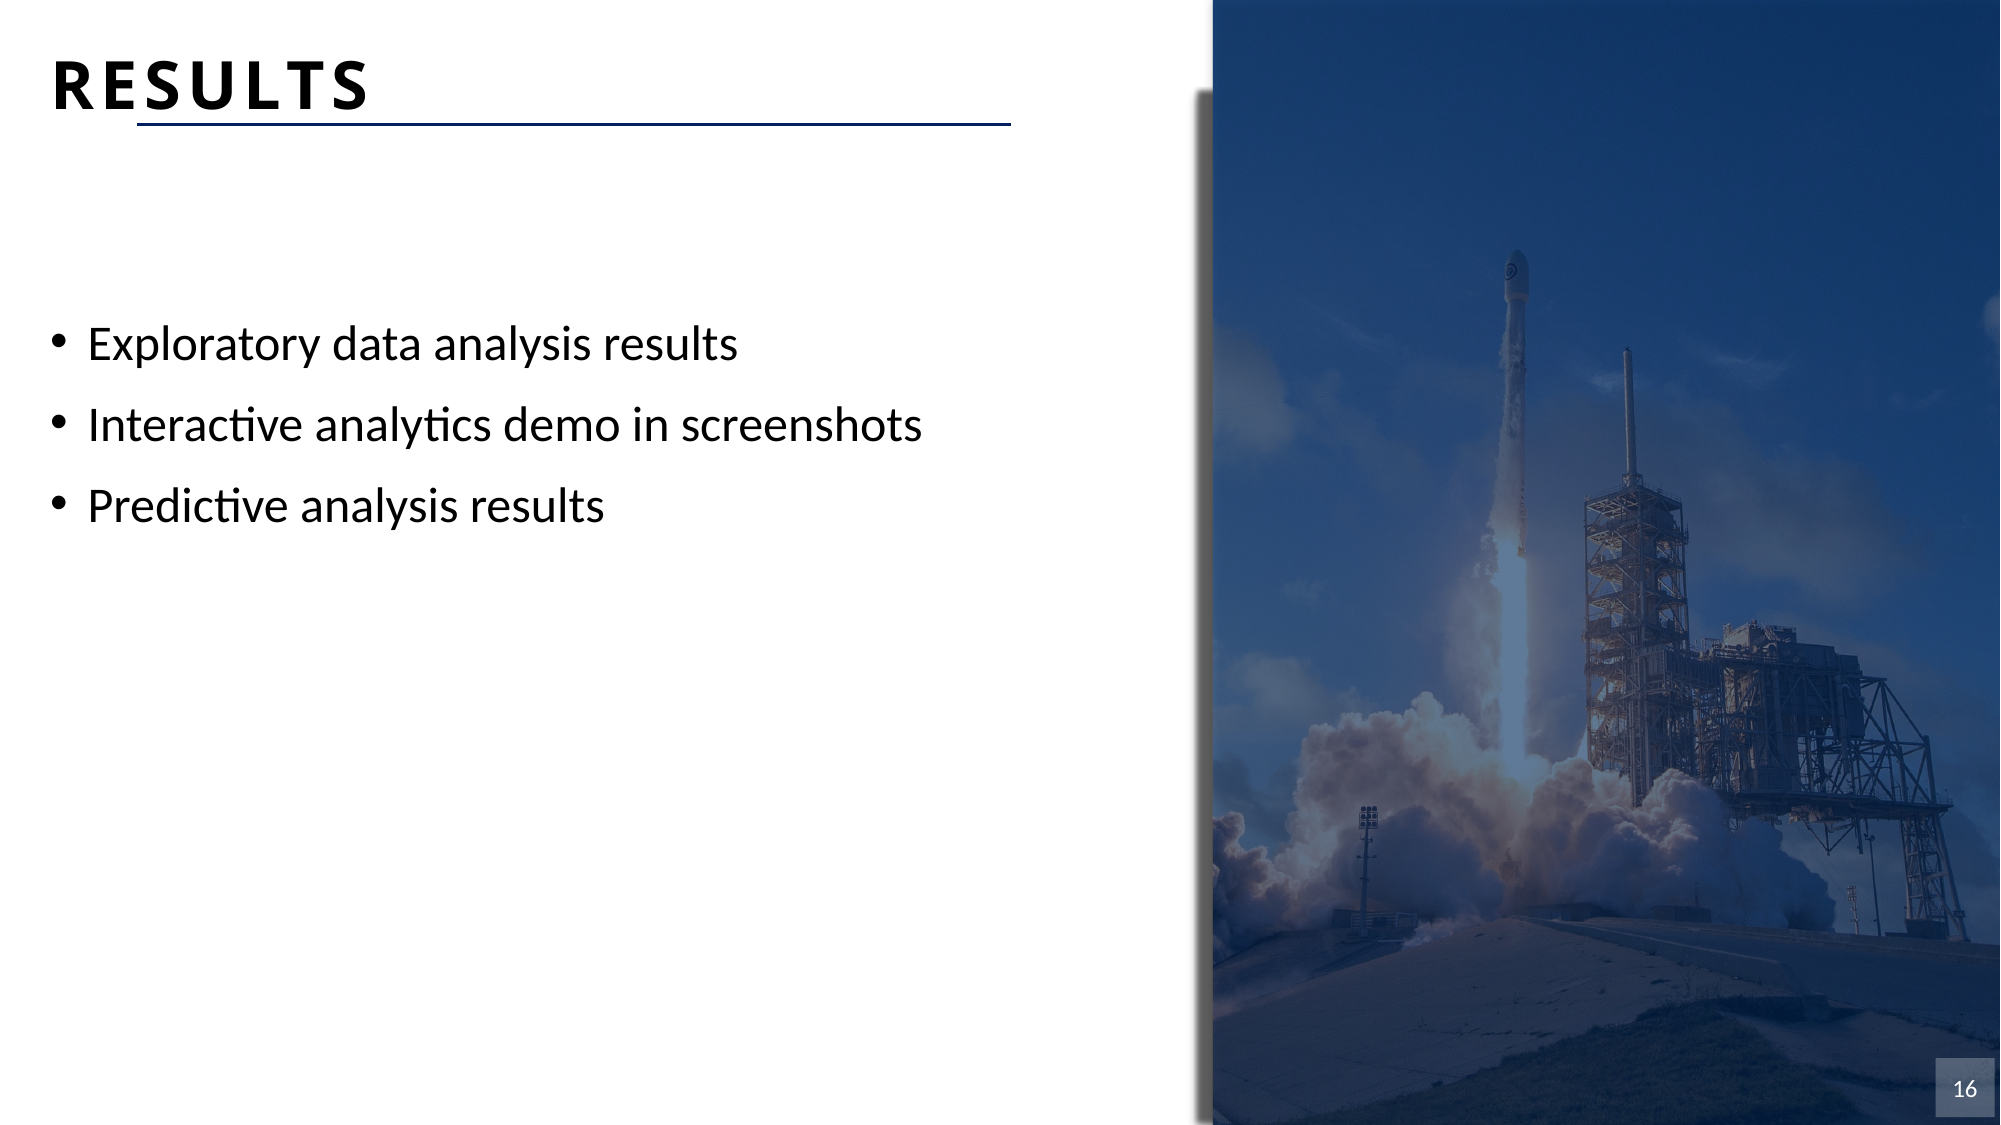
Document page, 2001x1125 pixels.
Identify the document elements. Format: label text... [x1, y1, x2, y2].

list Exploratory data analysis results Interactive analytics demo in screenshots Predictive analysis results [50, 151, 1167, 1061]
text_box Results [50, 36, 1167, 131]
picture [1212, 0, 2000, 1125]
